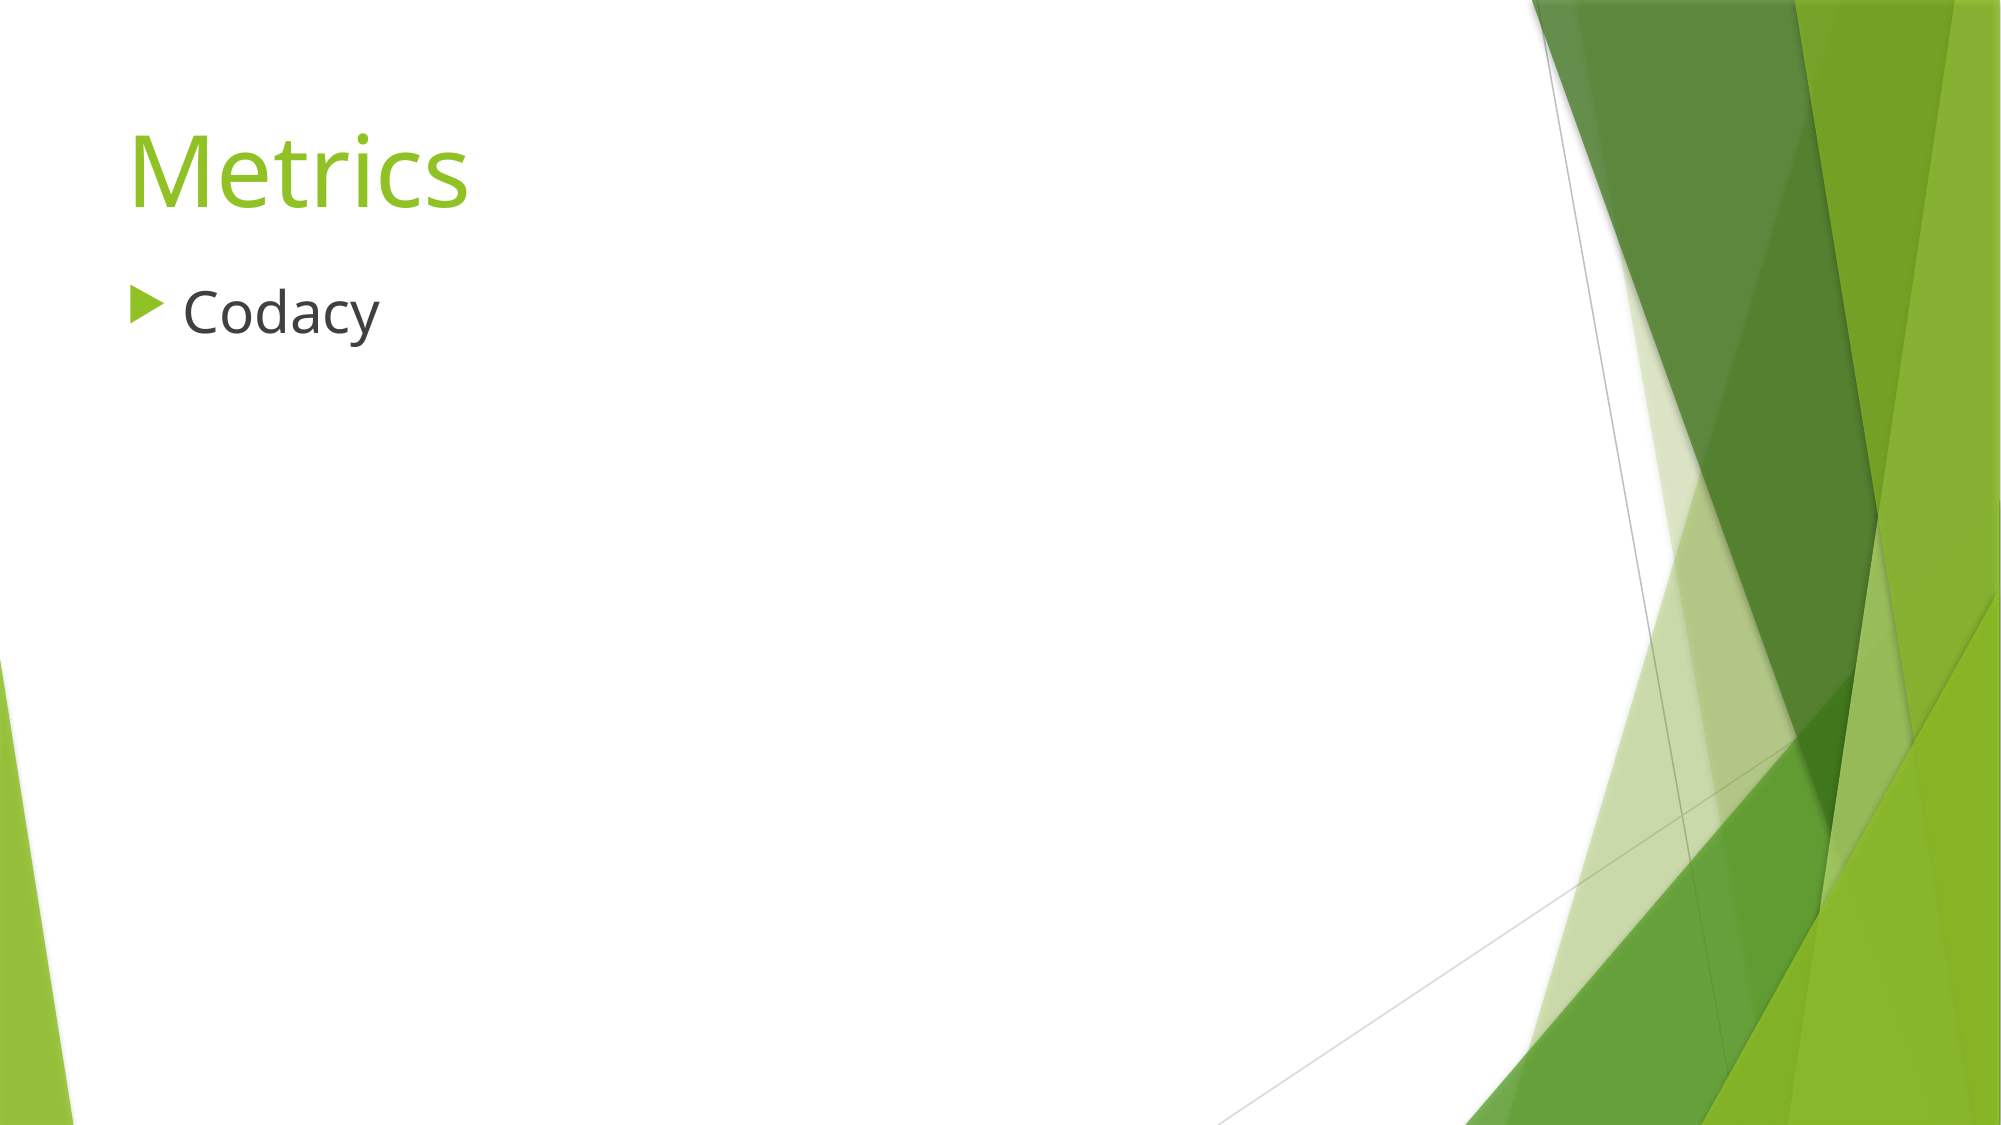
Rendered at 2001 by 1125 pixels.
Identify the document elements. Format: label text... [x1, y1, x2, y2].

title Metrics [111, 99, 1522, 268]
list Codacy [111, 268, 1522, 991]
